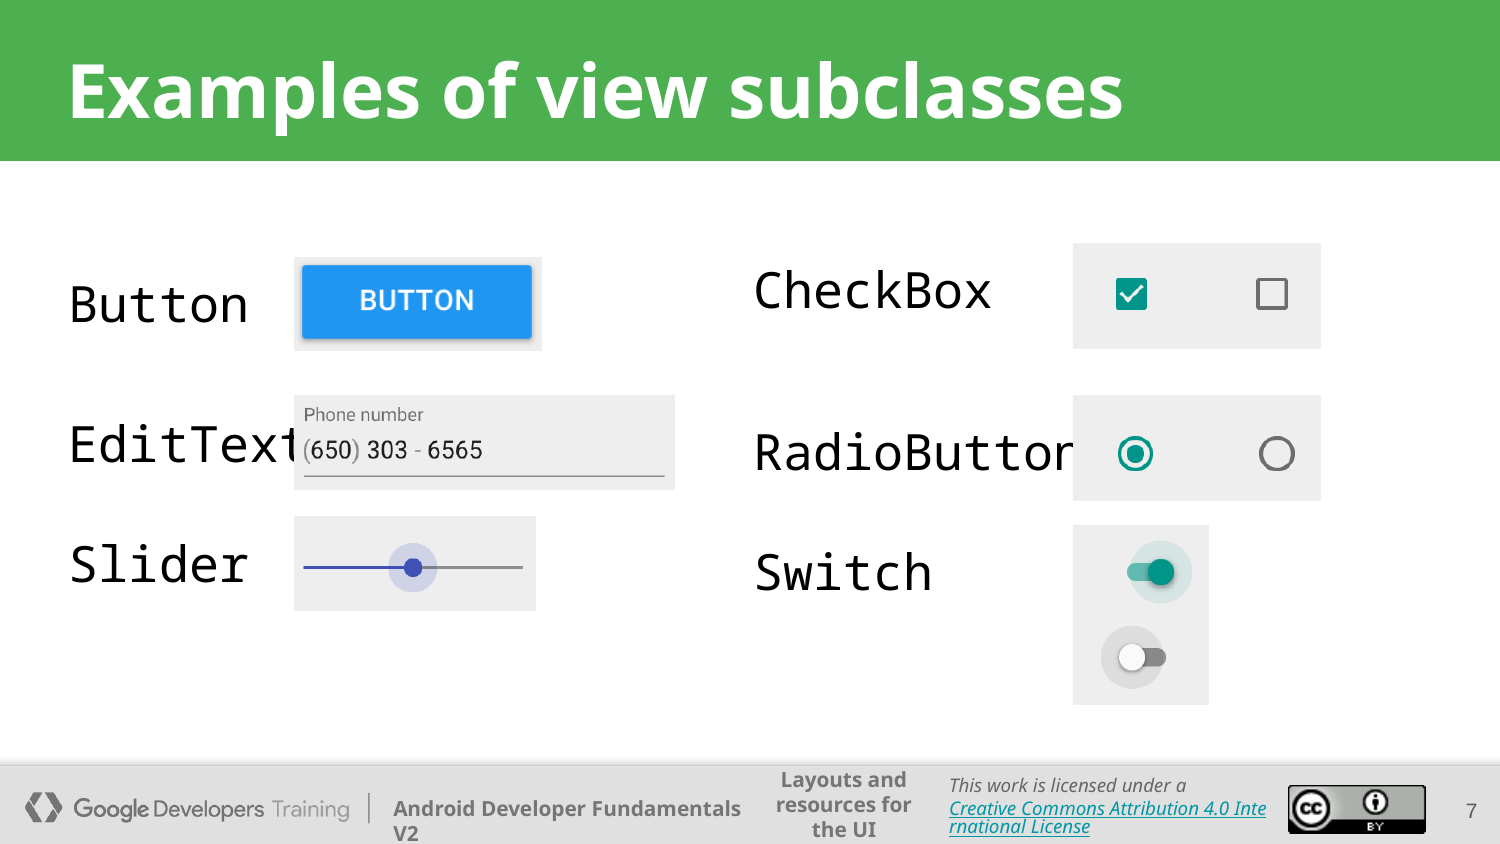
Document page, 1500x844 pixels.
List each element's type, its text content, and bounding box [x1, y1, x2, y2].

slide_number ‹#› [1402, 777, 1493, 842]
picture [0, 161, 1500, 844]
text_box Button EditText Slider [53, 257, 354, 629]
text_box CheckBox RadioButton Switch [738, 243, 1104, 636]
title Examples of view subclasses [51, 28, 1472, 122]
